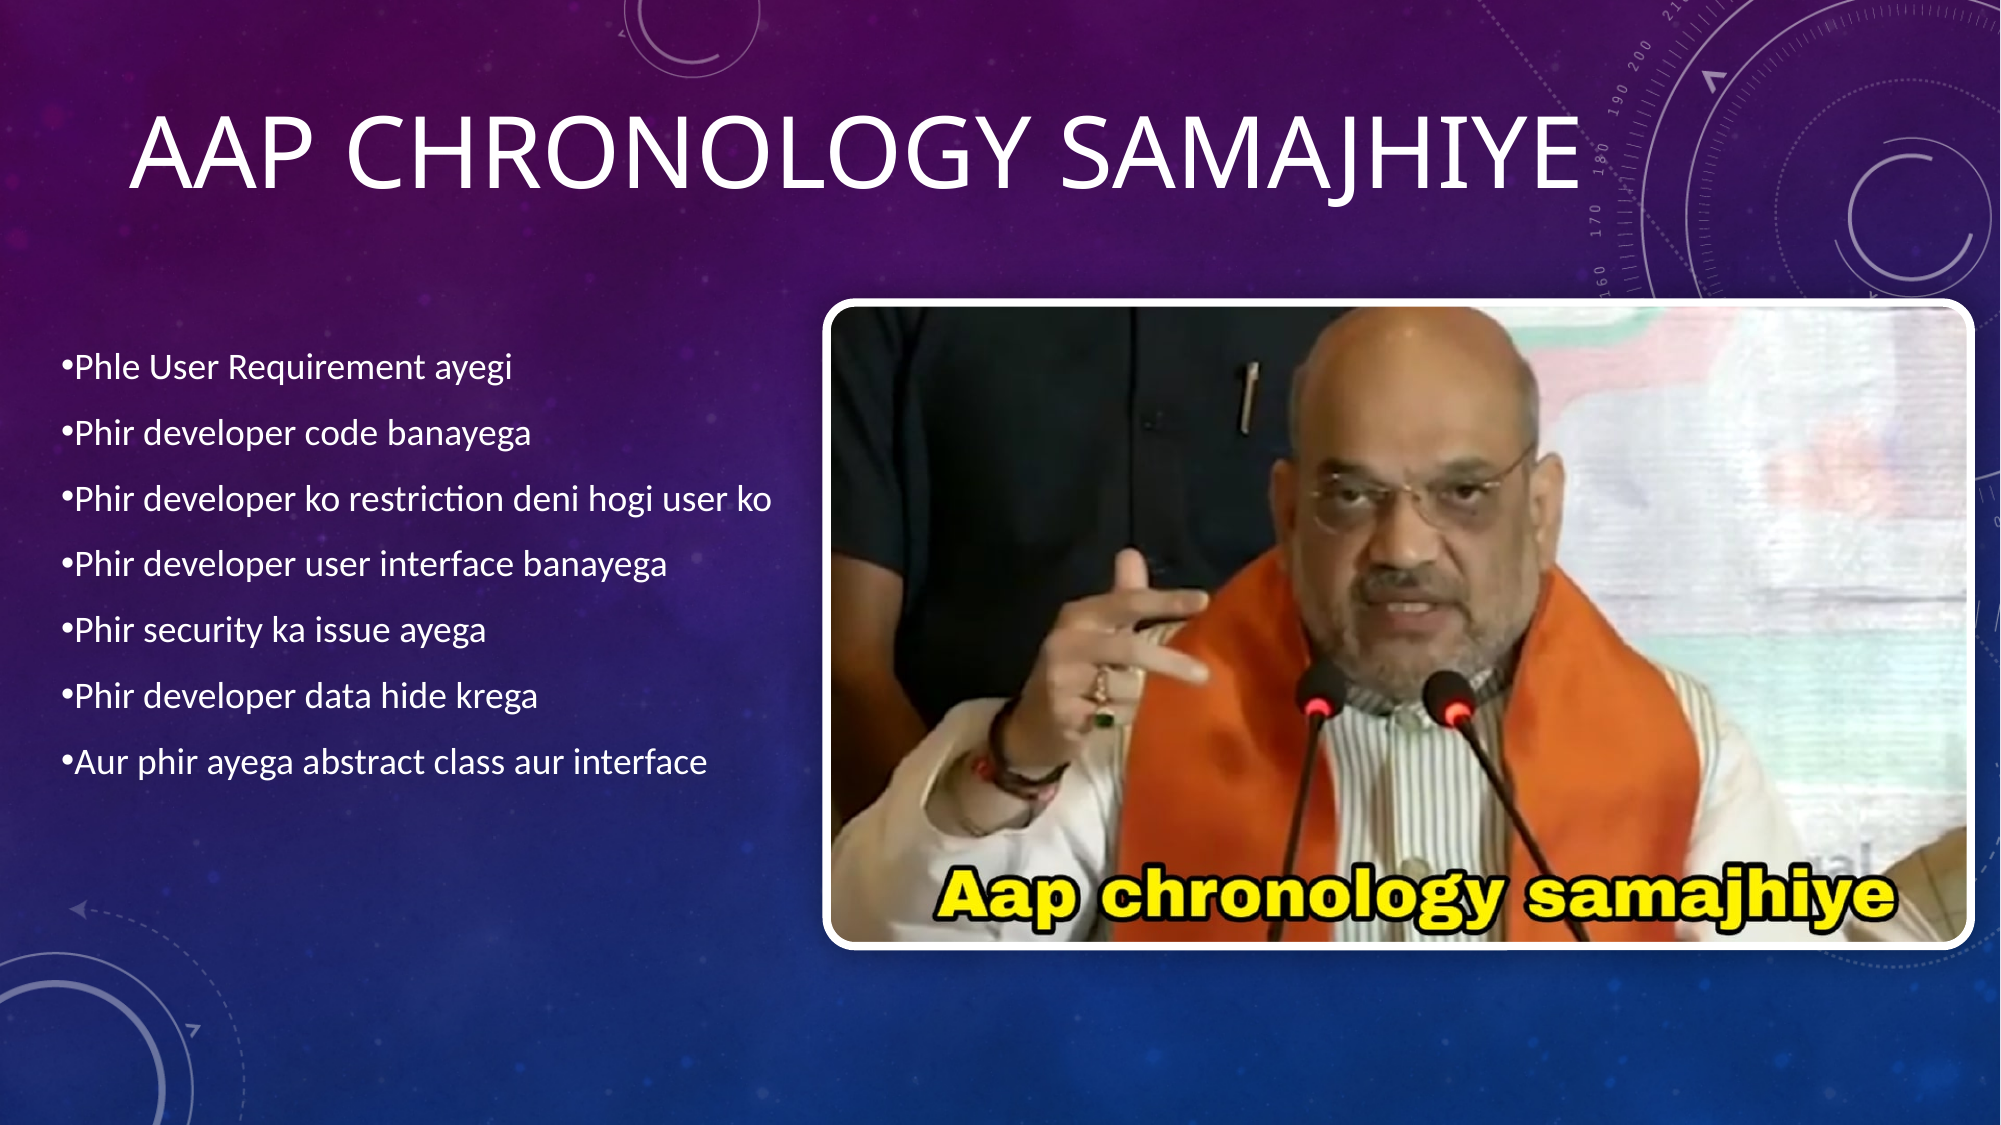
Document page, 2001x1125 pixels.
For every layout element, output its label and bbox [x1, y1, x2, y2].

picture [0, 0, 2001, 1125]
list [826, 302, 1971, 947]
